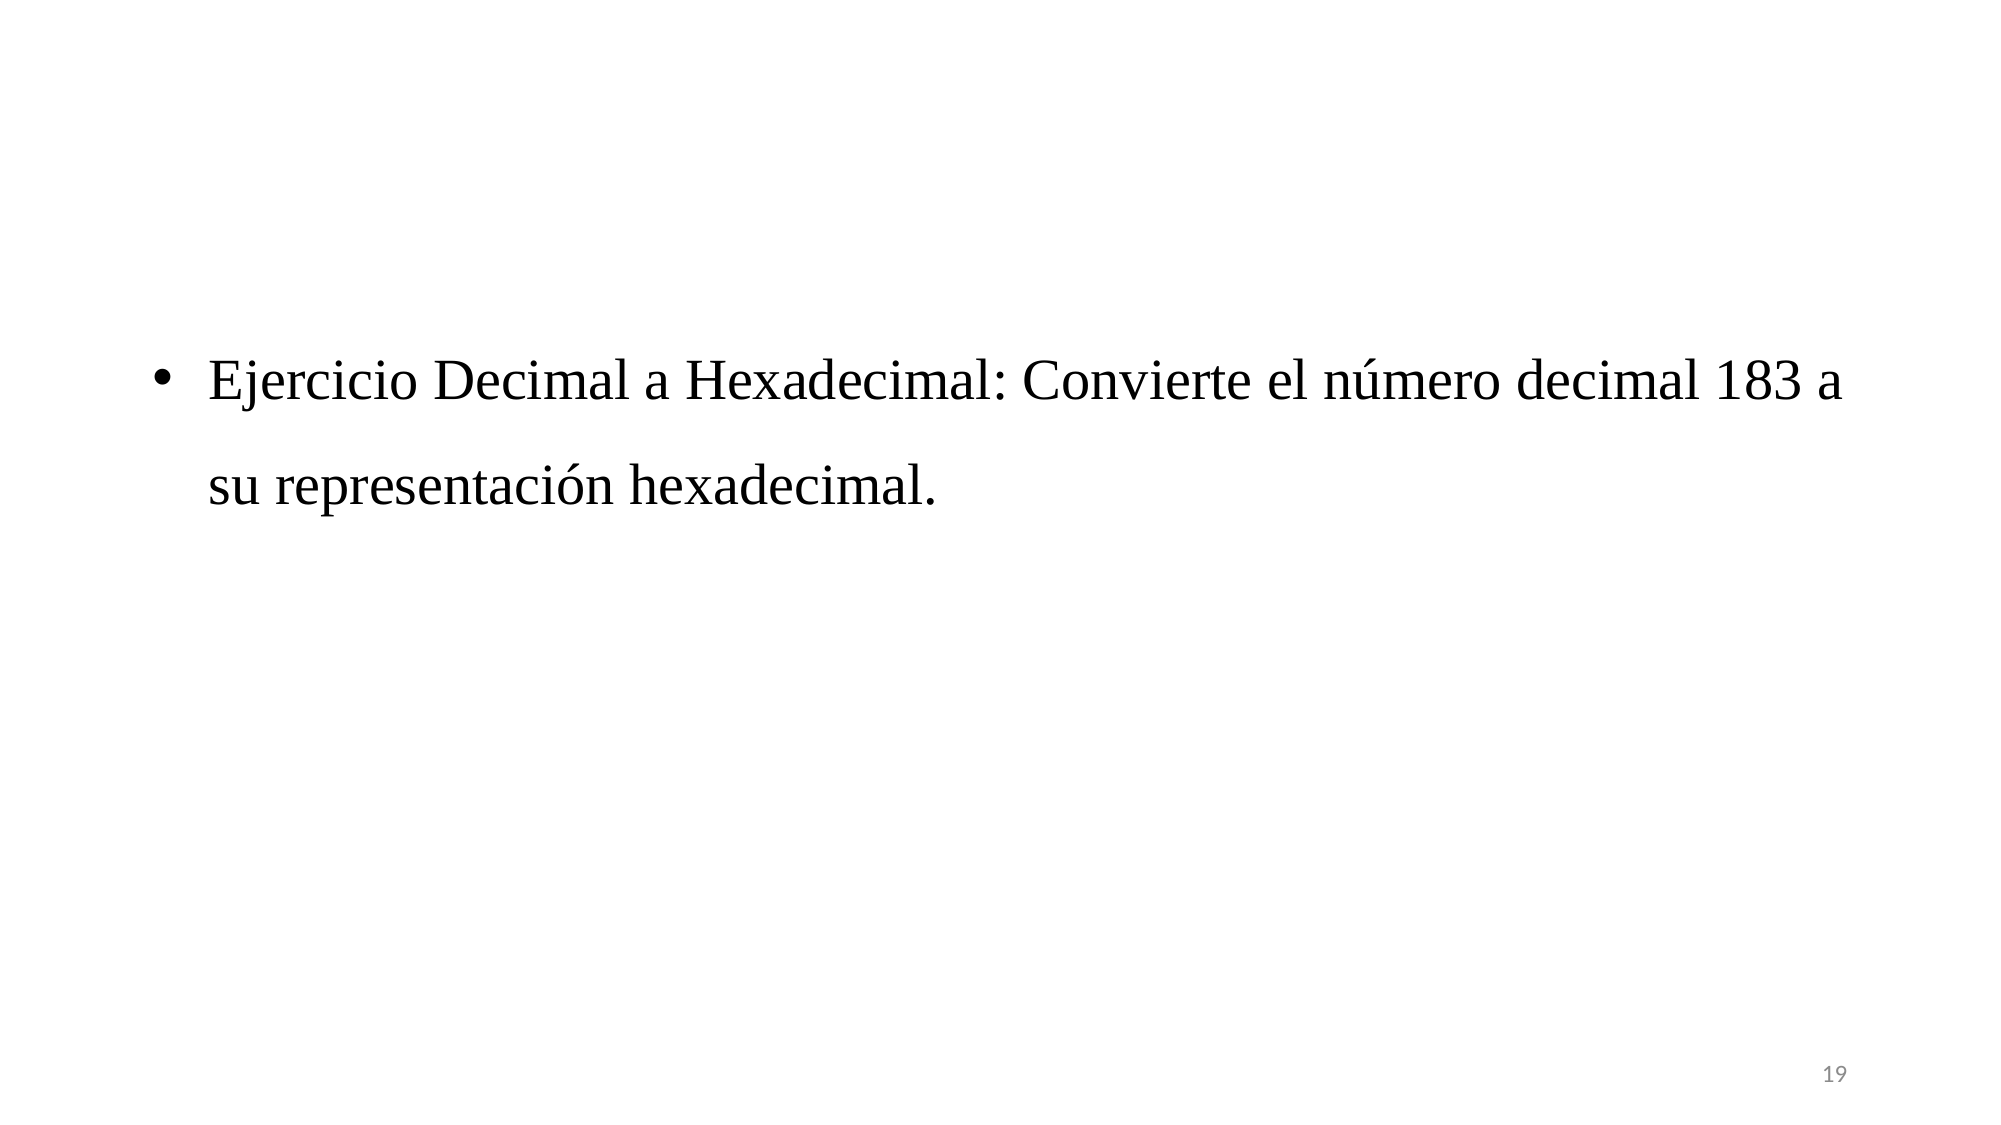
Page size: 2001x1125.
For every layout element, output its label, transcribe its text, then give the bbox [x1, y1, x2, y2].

list Ejercicio Decimal a Hexadecimal: Convierte el número decimal 183 a su representación hexadecimal. [137, 299, 1863, 1014]
slide_number 19 [1412, 1042, 1863, 1103]
